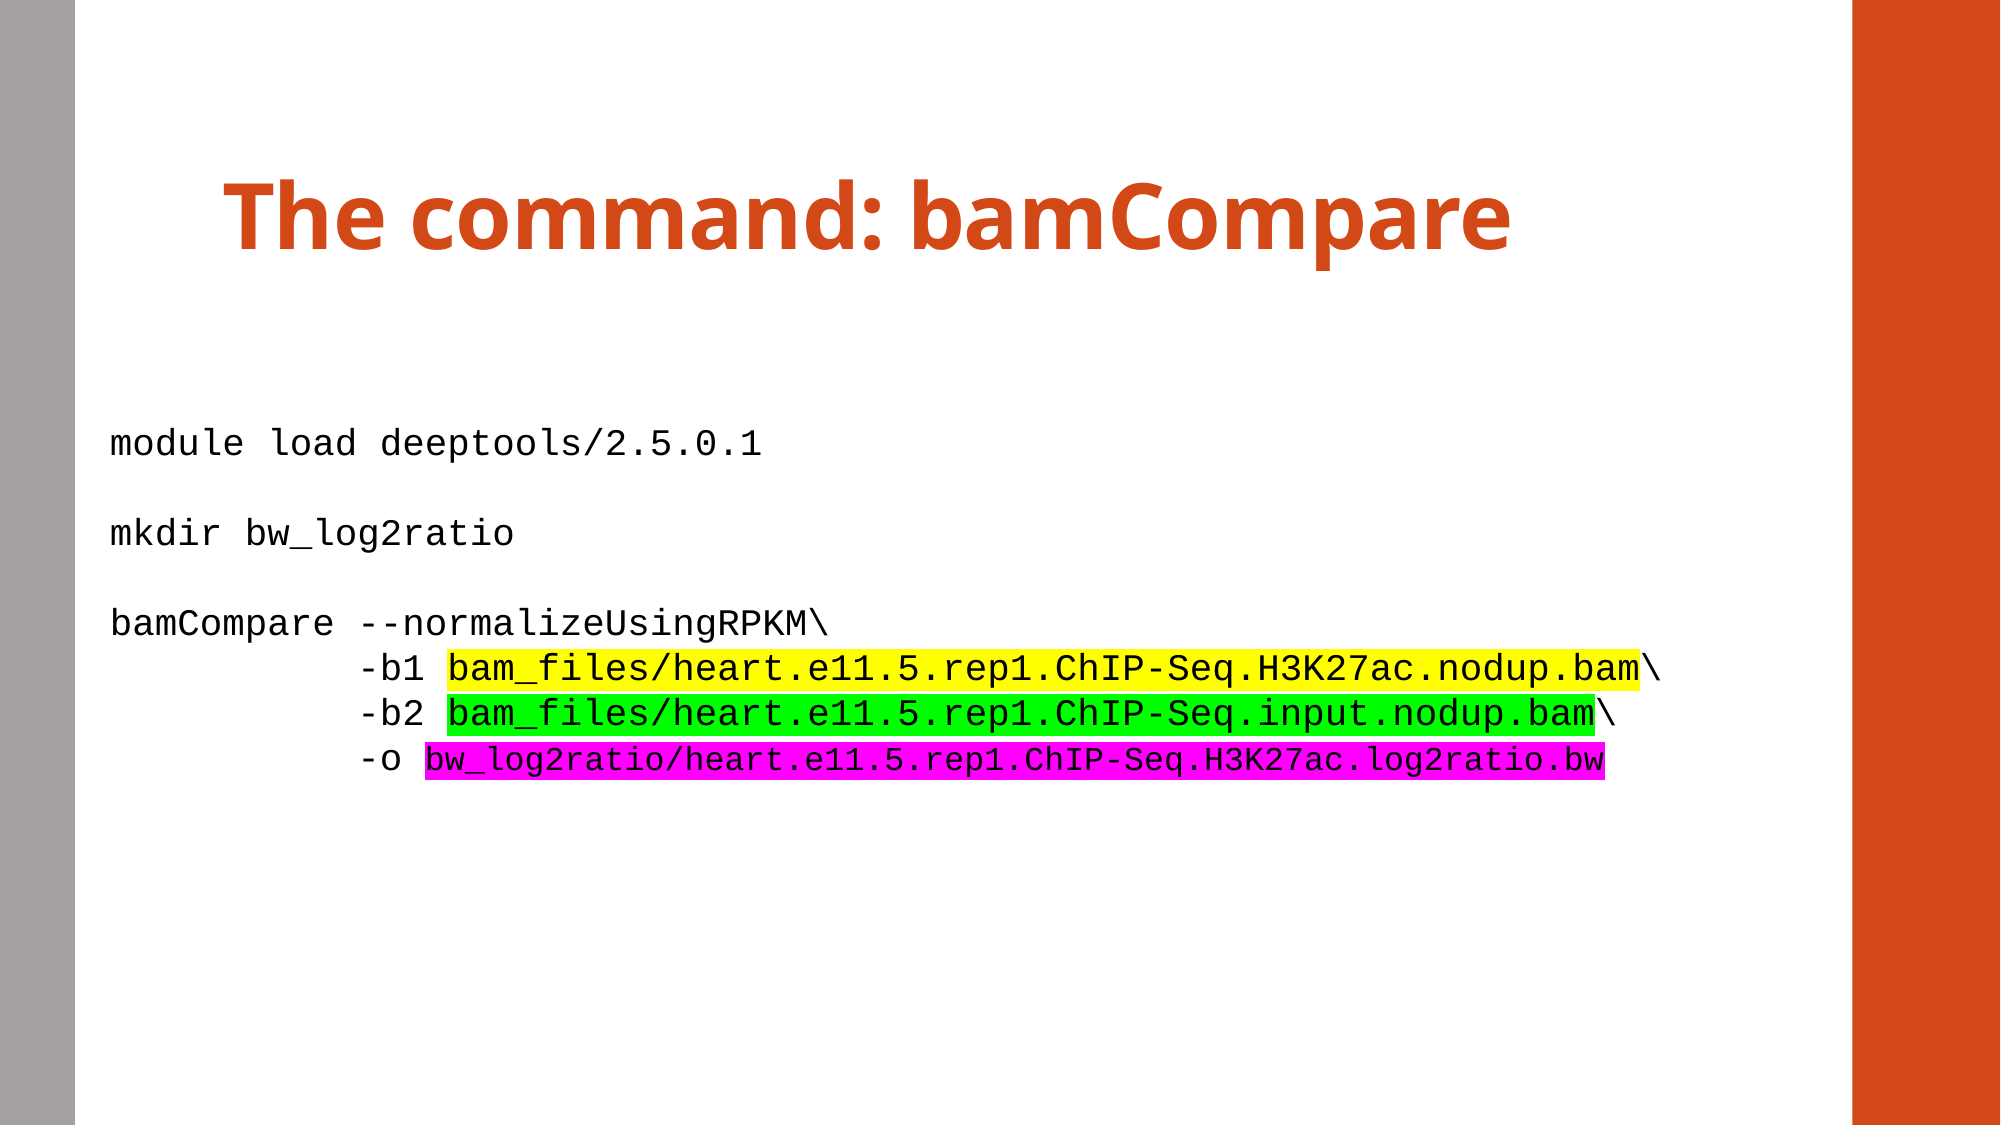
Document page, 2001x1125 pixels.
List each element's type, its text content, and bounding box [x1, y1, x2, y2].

title The command: bamCompare [206, 48, 1797, 278]
text_box module load deeptools/2.5.0.1 mkdir bw_log2ratio bamCompare --normalizeUsingRPKM\ -b1 bam_files/heart.e11.5.rep1.ChIP-Seq.H3K27ac.nodup.bam\ -b2 bam_files/heart.e11.5.rep1.ChIP-Seq.input.nodup.bam\ -o bw_log2ratio/heart.e11.5.rep1.ChIP-Seq.H3K27ac.log2ratio.bw [95, 410, 1708, 785]
